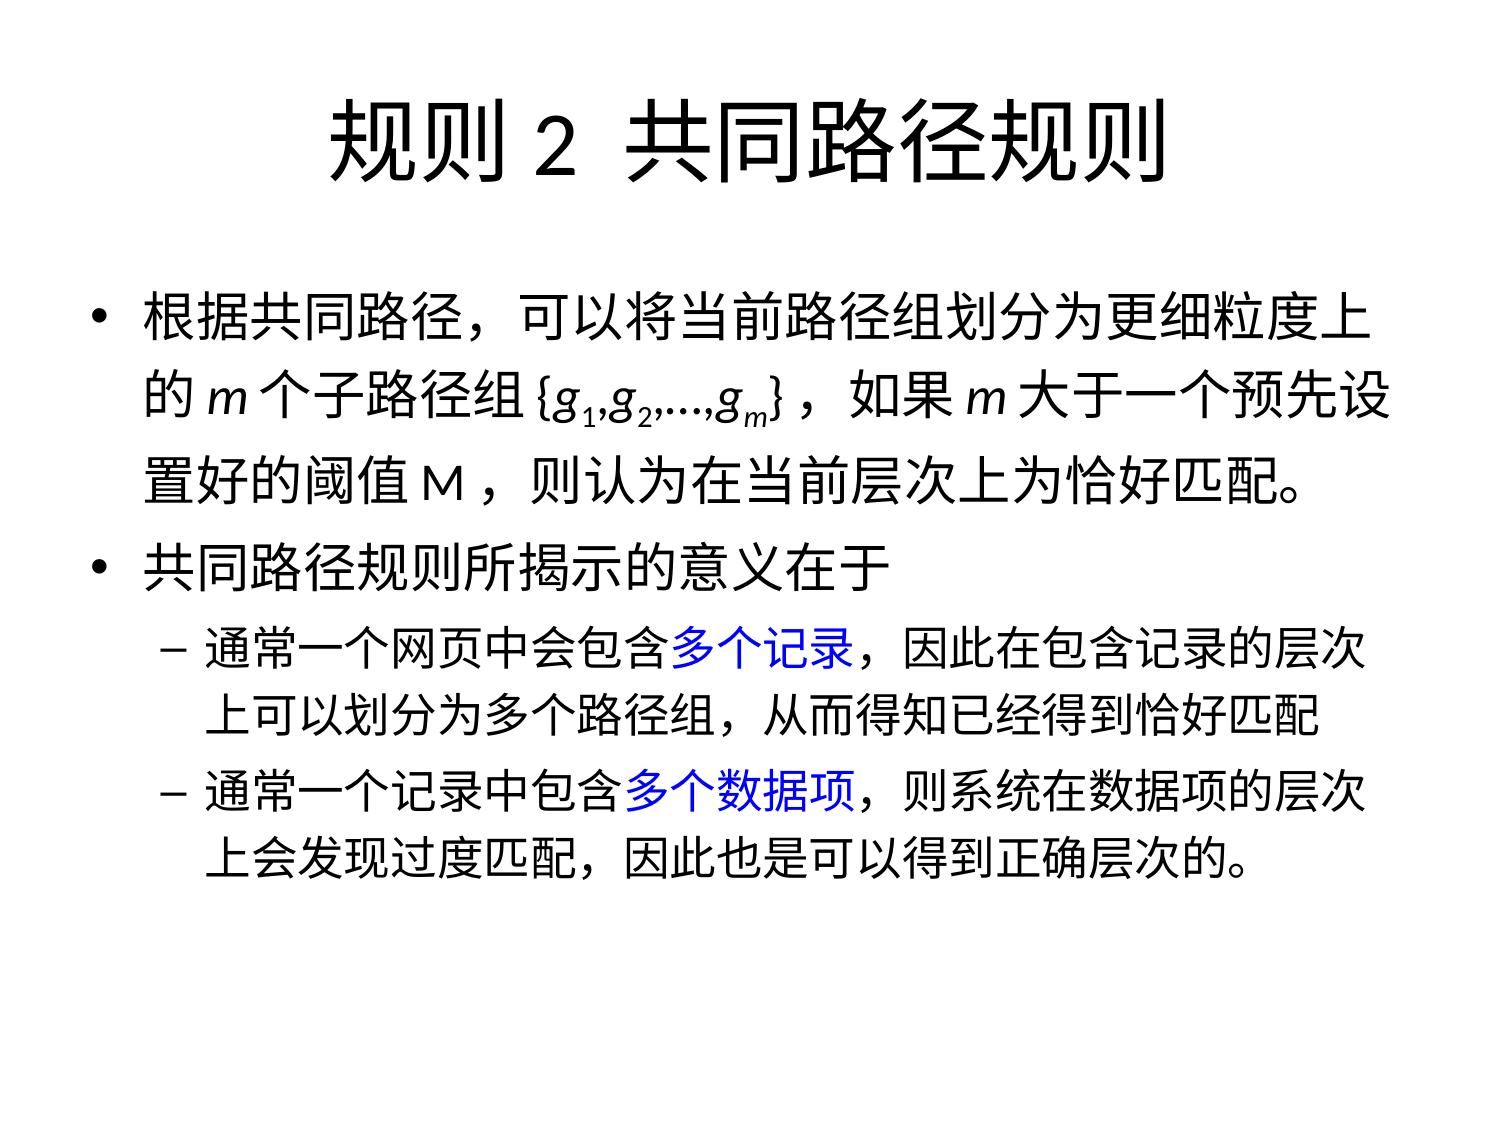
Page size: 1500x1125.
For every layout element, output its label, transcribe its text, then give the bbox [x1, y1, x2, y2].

title 规则2 共同路径规则 [75, 45, 1425, 233]
list 根据共同路径，可以将当前路径组划分为更细粒度上的m个子路径组{g1,g2,…,gm}，如果m大于一个预先设置好的阈值M，则认为在当前层次上为恰好匹配。 共同路径规则所揭示的意义在于 通常一个网页中会包含多个记录，因此在包含记录的层次上可以划分为多个路径组，从而得知已经得到恰好匹配 通常一个记录中包含多个数据项，则系统在数据项的层次上会发现过度匹配，因此也是可以得到正确层次的。 [75, 262, 1425, 1005]
